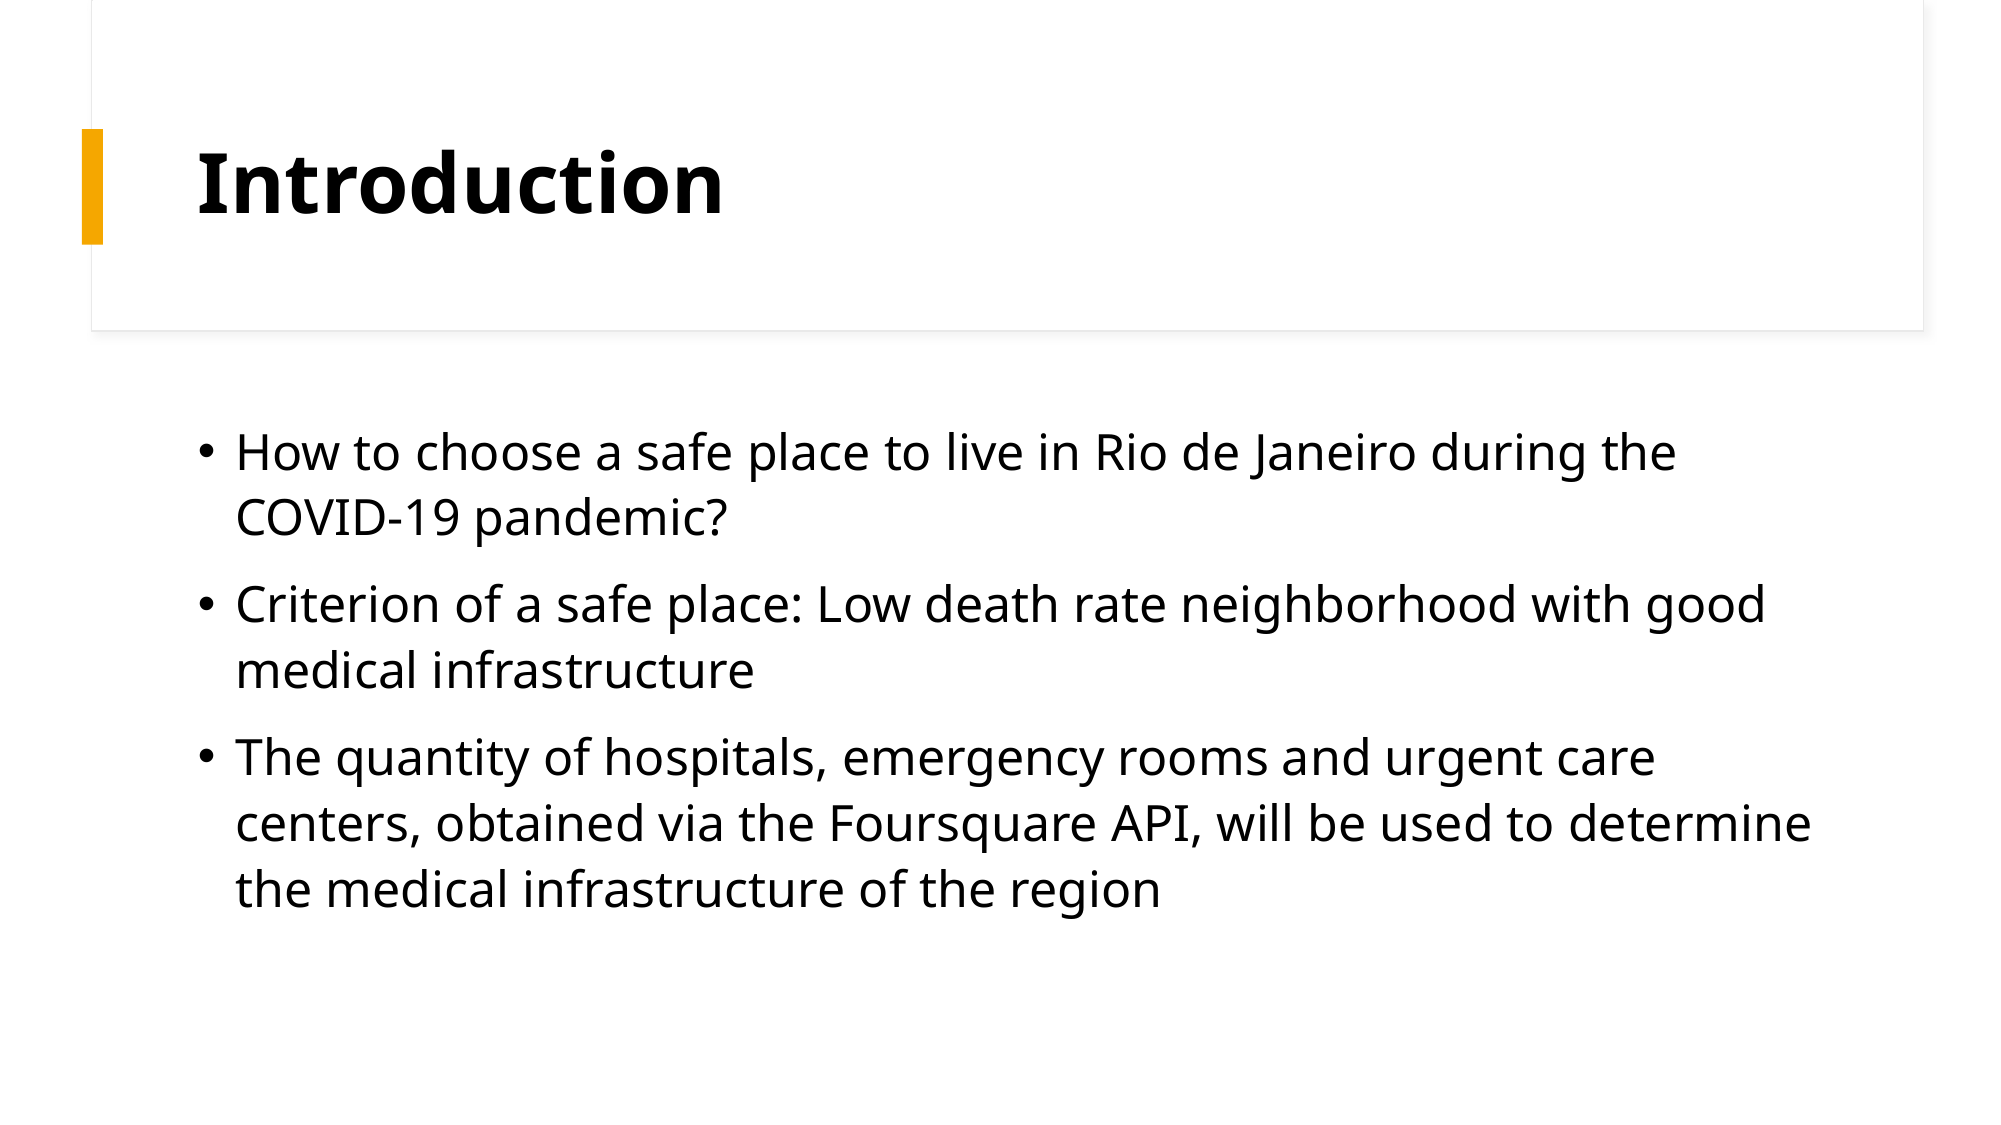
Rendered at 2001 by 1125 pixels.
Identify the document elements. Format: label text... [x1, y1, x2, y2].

title Introduction [183, 90, 1851, 284]
list How to choose a safe place to live in Rio de Janeiro during the COVID-19 pandemic? Criterion of a safe place: Low death rate neighborhood with good medical infrastructure The quantity of hospitals, emergency rooms and urgent care centers, obtained via the Foursquare API, will be used to determine the medical infrastructure of the region [183, 406, 1851, 1013]
